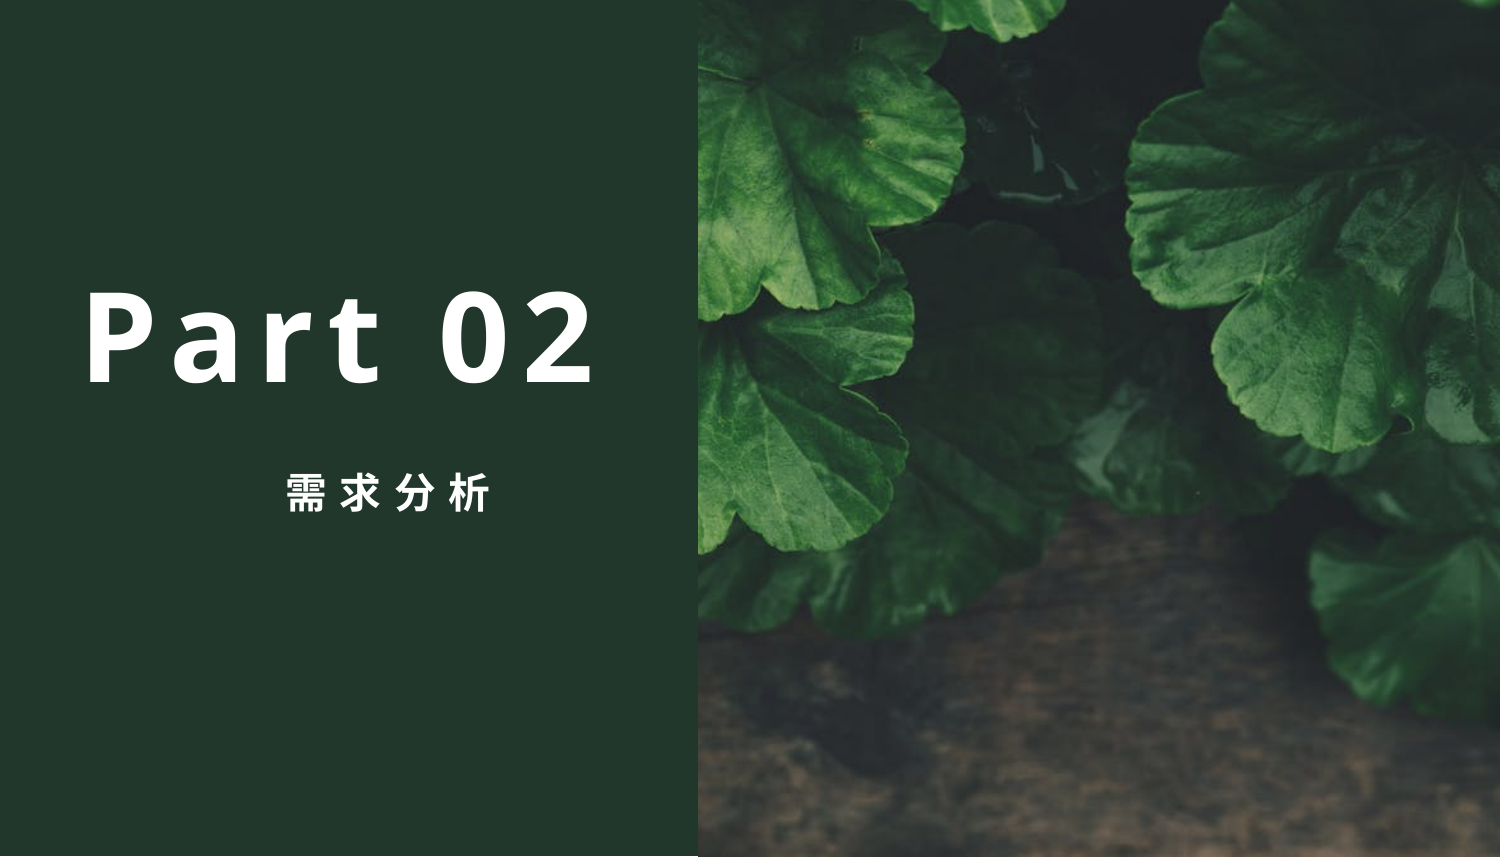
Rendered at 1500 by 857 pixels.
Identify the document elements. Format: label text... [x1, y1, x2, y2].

text_box Part 02 [64, 250, 645, 415]
text_box 需求分析 [216, 459, 559, 524]
picture [698, 0, 1500, 857]
